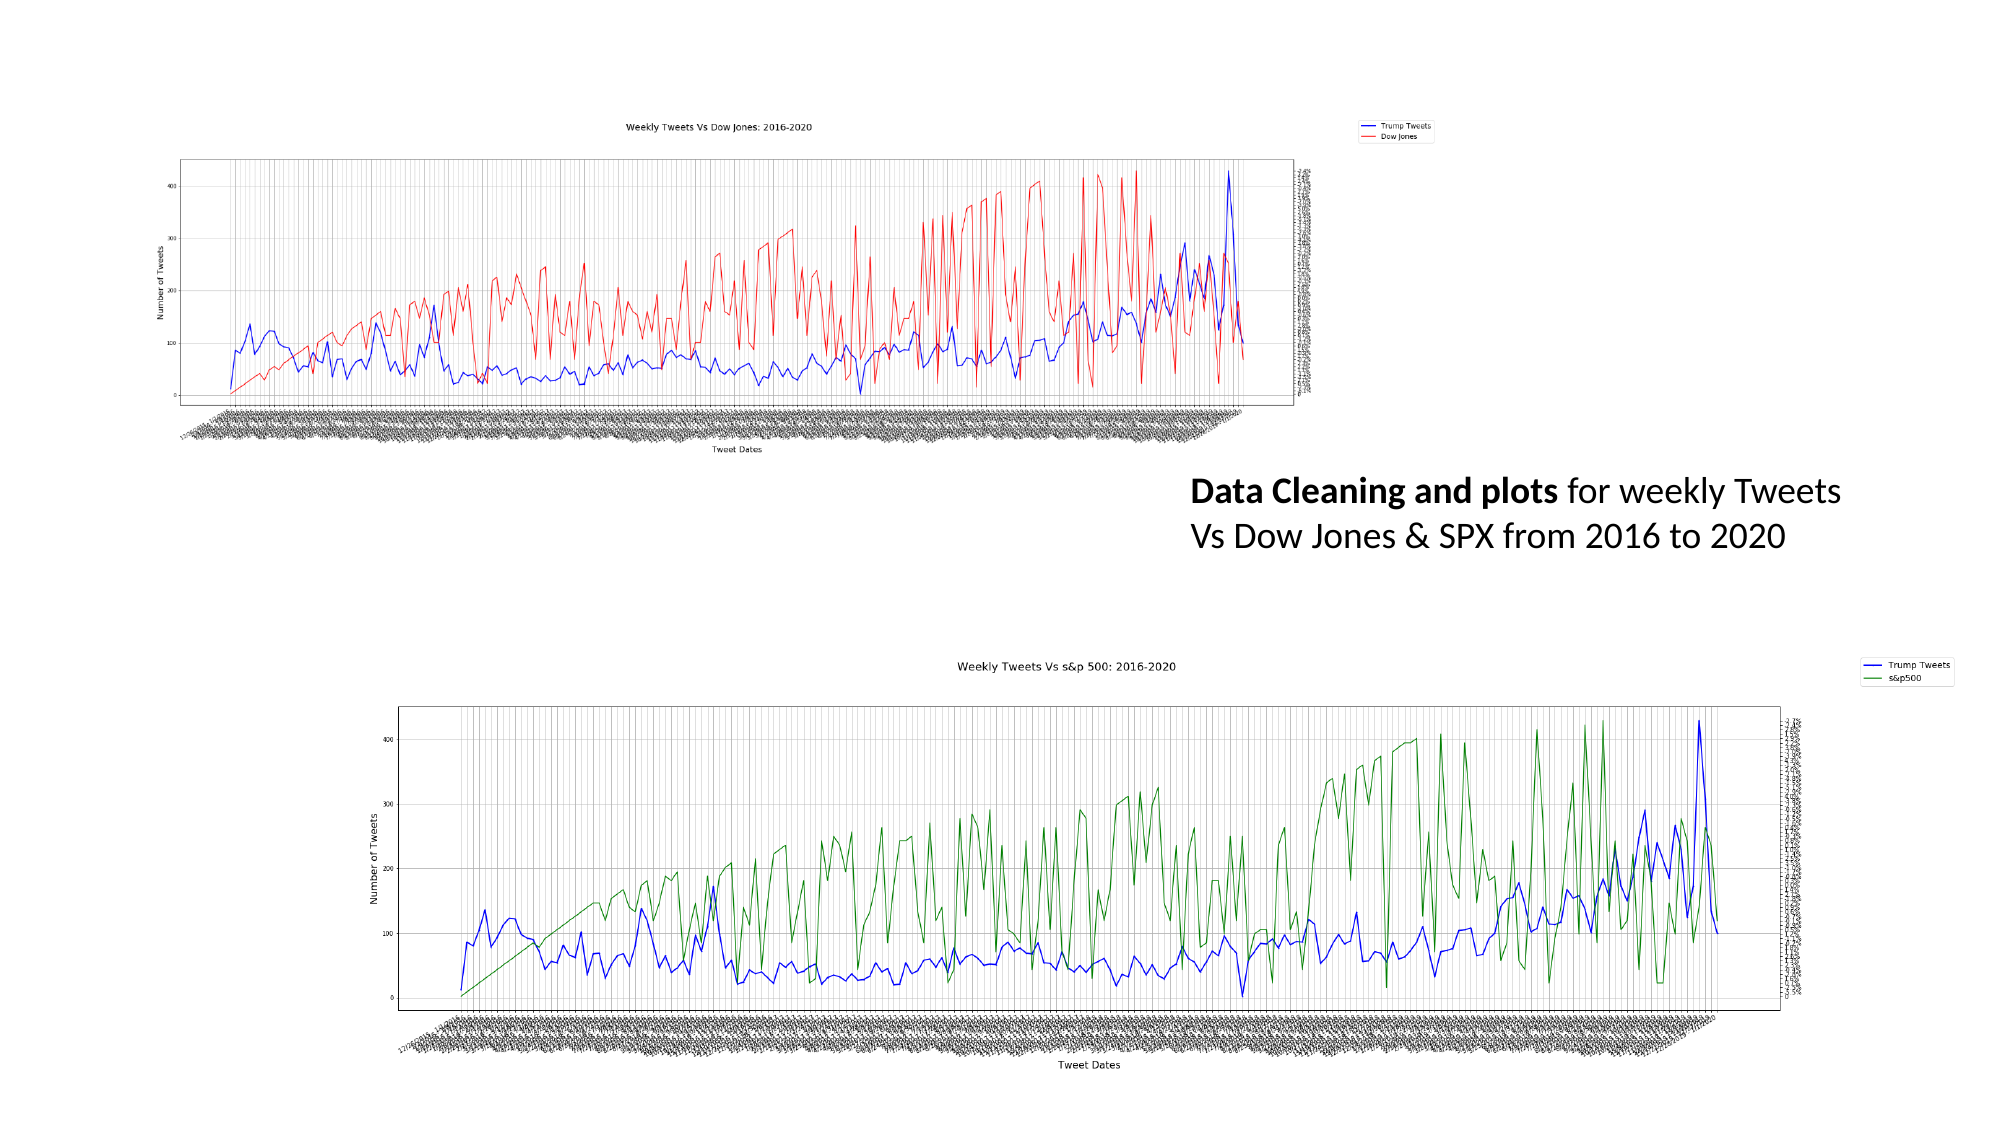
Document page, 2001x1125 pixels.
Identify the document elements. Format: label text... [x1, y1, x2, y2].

picture [0, 116, 1437, 477]
text_box Data Cleaning and plots for weekly Tweets Vs Dow Jones & SPX from 2016 to 2020 [1175, 458, 1861, 564]
picture [175, 653, 1958, 1099]
